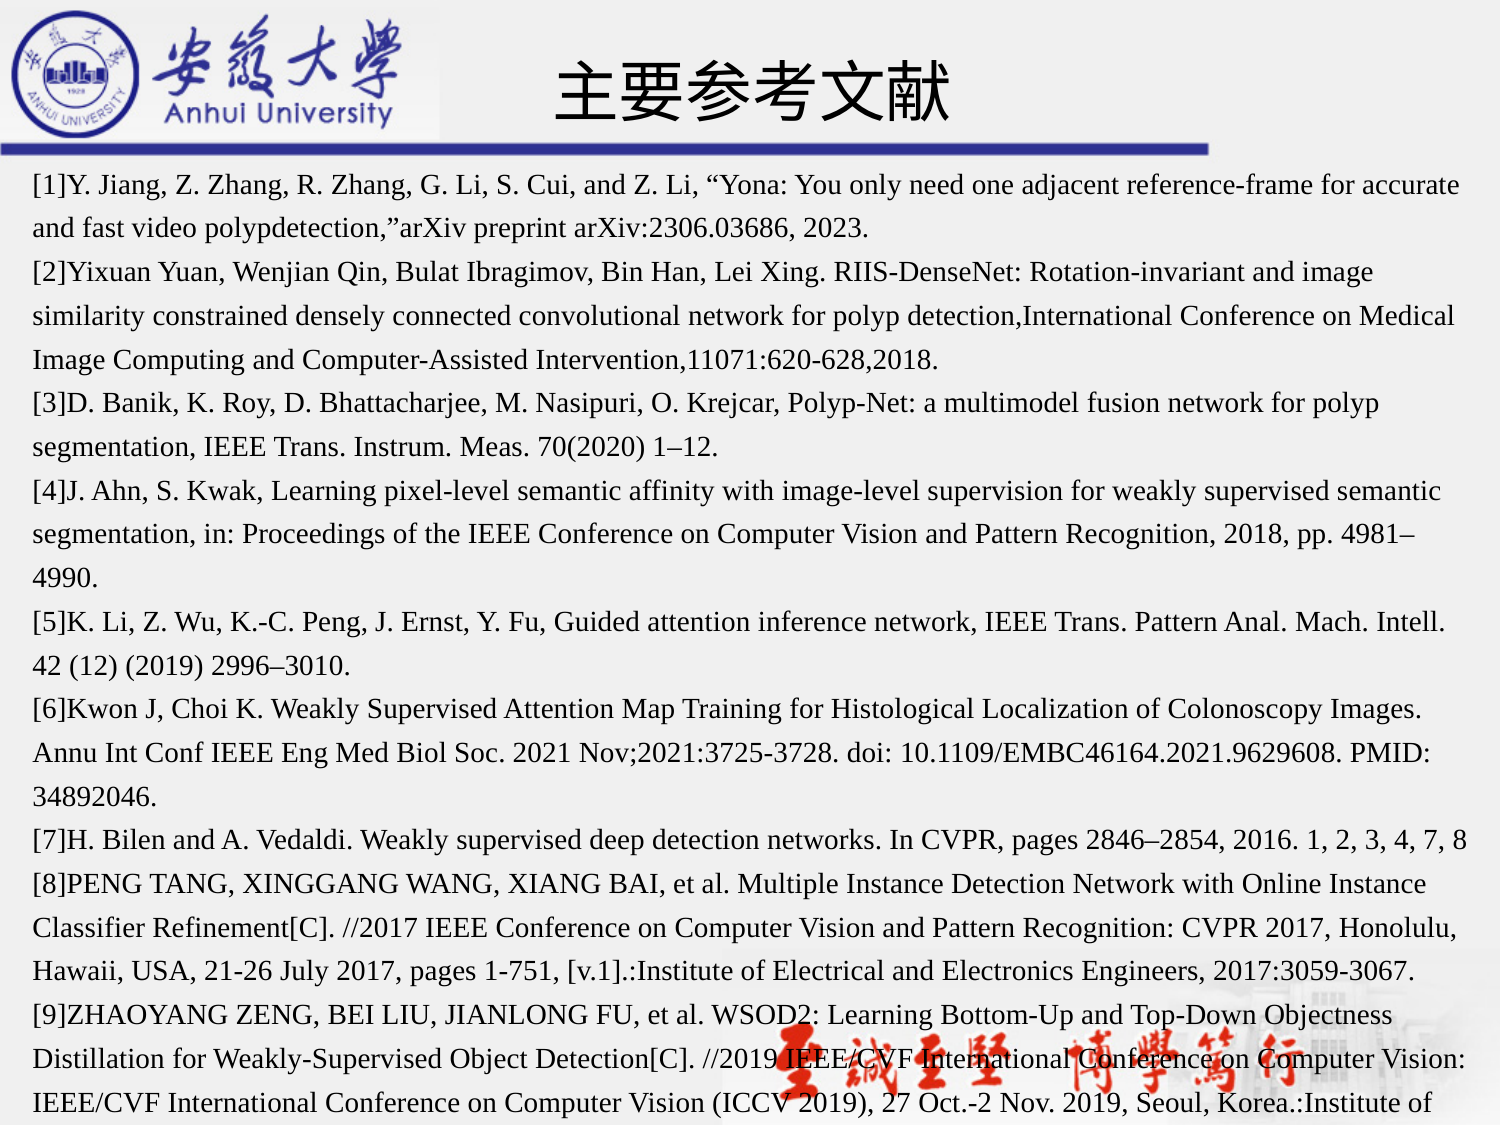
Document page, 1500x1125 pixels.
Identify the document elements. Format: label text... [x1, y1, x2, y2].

text_box [1]Y. Jiang, Z. Zhang, R. Zhang, G. Li, S. Cui, and Z. Li, “Yona: You only need one adjacent reference-frame for accurate and fast video polypdetection,”arXiv preprint arXiv:2306.03686, 2023. [2]Yixuan Yuan, Wenjian Qin, Bulat Ibragimov, Bin Han, Lei Xing. RIIS-DenseNet: Rotation-invariant and image similarity constrained densely connected convolutional network for polyp detection,International Conference on Medical Image Computing and Computer-Assisted Intervention,11071:620-628,2018. [3]D. Banik, K. Roy, D. Bhattacharjee, M. Nasipuri, O. Krejcar, Polyp-Net: a multimodel fusion network for polyp segmentation, IEEE Trans. Instrum. Meas. 70(2020) 1–12. [4]J. Ahn, S. Kwak, Learning pixel-level semantic affinity with image-level supervision for weakly supervised semantic segmentation, in: Proceedings of the IEEE Conference on Computer Vision and Pattern Recognition, 2018, pp. 4981–4990. [5]K. Li, Z. Wu, K.-C. Peng, J. Ernst, Y. Fu, Guided attention inference network, IEEE Trans. Pattern Anal. Mach. Intell. 42 (12) (2019) 2996–3010. [6]Kwon J, Choi K. Weakly Supervised Attention Map Training for Histological Localization of Colonoscopy Images. Annu Int Conf IEEE Eng Med Biol Soc. 2021 Nov;2021:3725-3728. doi: 10.1109/EMBC46164.2021.9629608. PMID: 34892046. [7]H. Bilen and A. Vedaldi. Weakly supervised deep detection networks. In CVPR, pages 2846–2854, 2016. 1, 2, 3, 4, 7, 8 [8]PENG TANG, XINGGANG WANG, XIANG BAI, et al. Multiple Instance Detection Network with Online Instance Classifier Refinement[C]. //2017 IEEE Conference on Computer Vision and Pattern Recognition: CVPR 2017, Honolulu, Hawaii, USA, 21-26 July 2017, pages 1-751, [v.1].:Institute of Electrical and Electronics Engineers, 2017:3059-3067. [9]ZHAOYANG ZENG, BEI LIU, JIANLONG FU, et al. WSOD2: Learning Bottom-Up and Top-Down Objectness Distillation for Weakly-Supervised Object Detection[C]. //2019 IEEE/CVF International Conference on Computer Vision: IEEE/CVF International Conference on Computer Vision (ICCV 2019), 27 Oct.-2 Nov. 2019, Seoul, Korea.:Institute of Electrical and Electronics Engineers, 2019:8291-8299. [17, 148, 1484, 1125]
text_box 主要参考文献 [537, 42, 1178, 138]
picture [0, 0, 1500, 1125]
